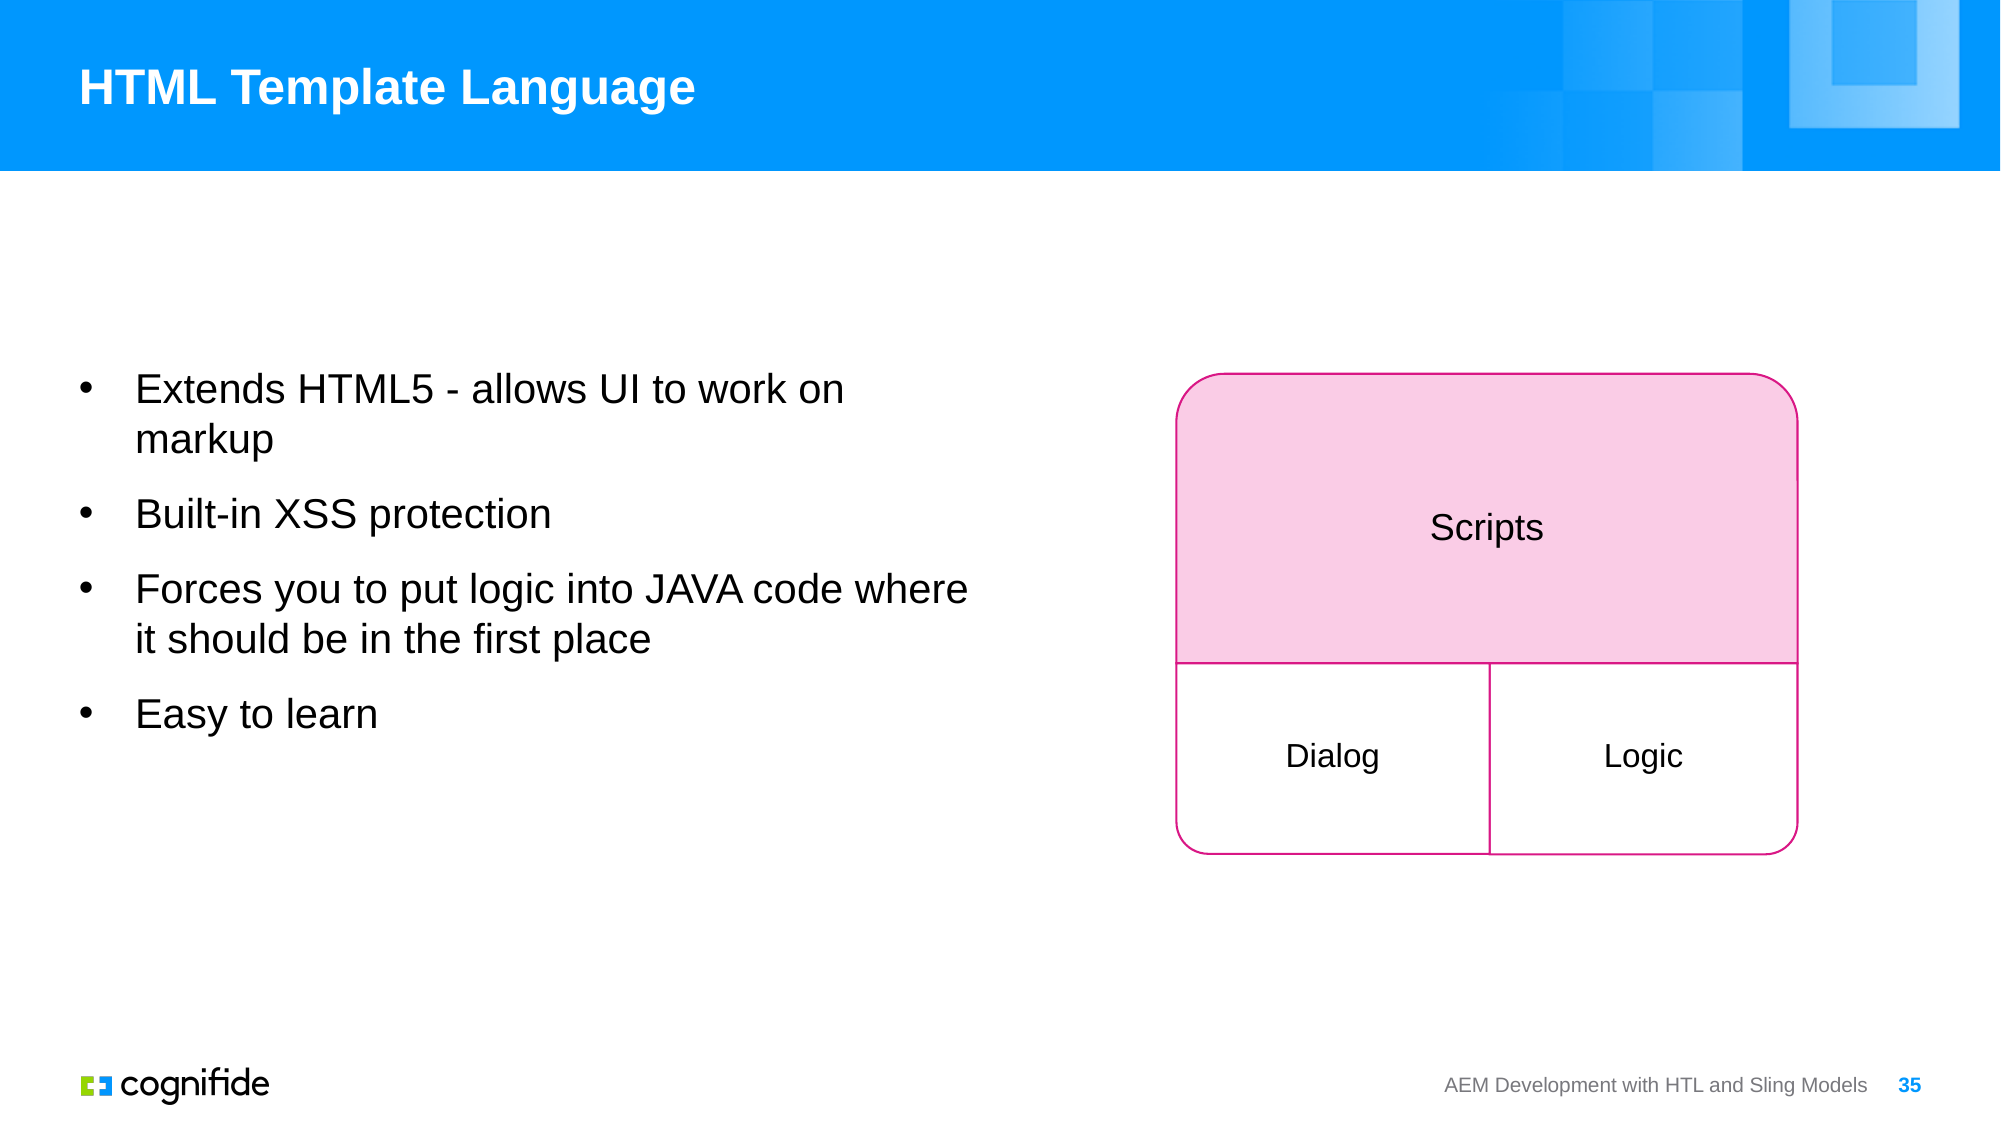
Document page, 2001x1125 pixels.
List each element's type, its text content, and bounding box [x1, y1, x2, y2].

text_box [1176, 373, 1798, 855]
picture [81, 1067, 269, 1105]
footer AEM Development with HTL and Sling Models [662, 1054, 1867, 1115]
list Extends HTML5 - allows UI to work on markup Built-in XSS protection Forces you to put logic into JAVA code where it should be in the first place Easy to learn [78, 208, 976, 1041]
picture [0, 0, 2001, 171]
title HTML Template Language [78, 8, 1700, 160]
slide_number 35 [1867, 1054, 1922, 1115]
